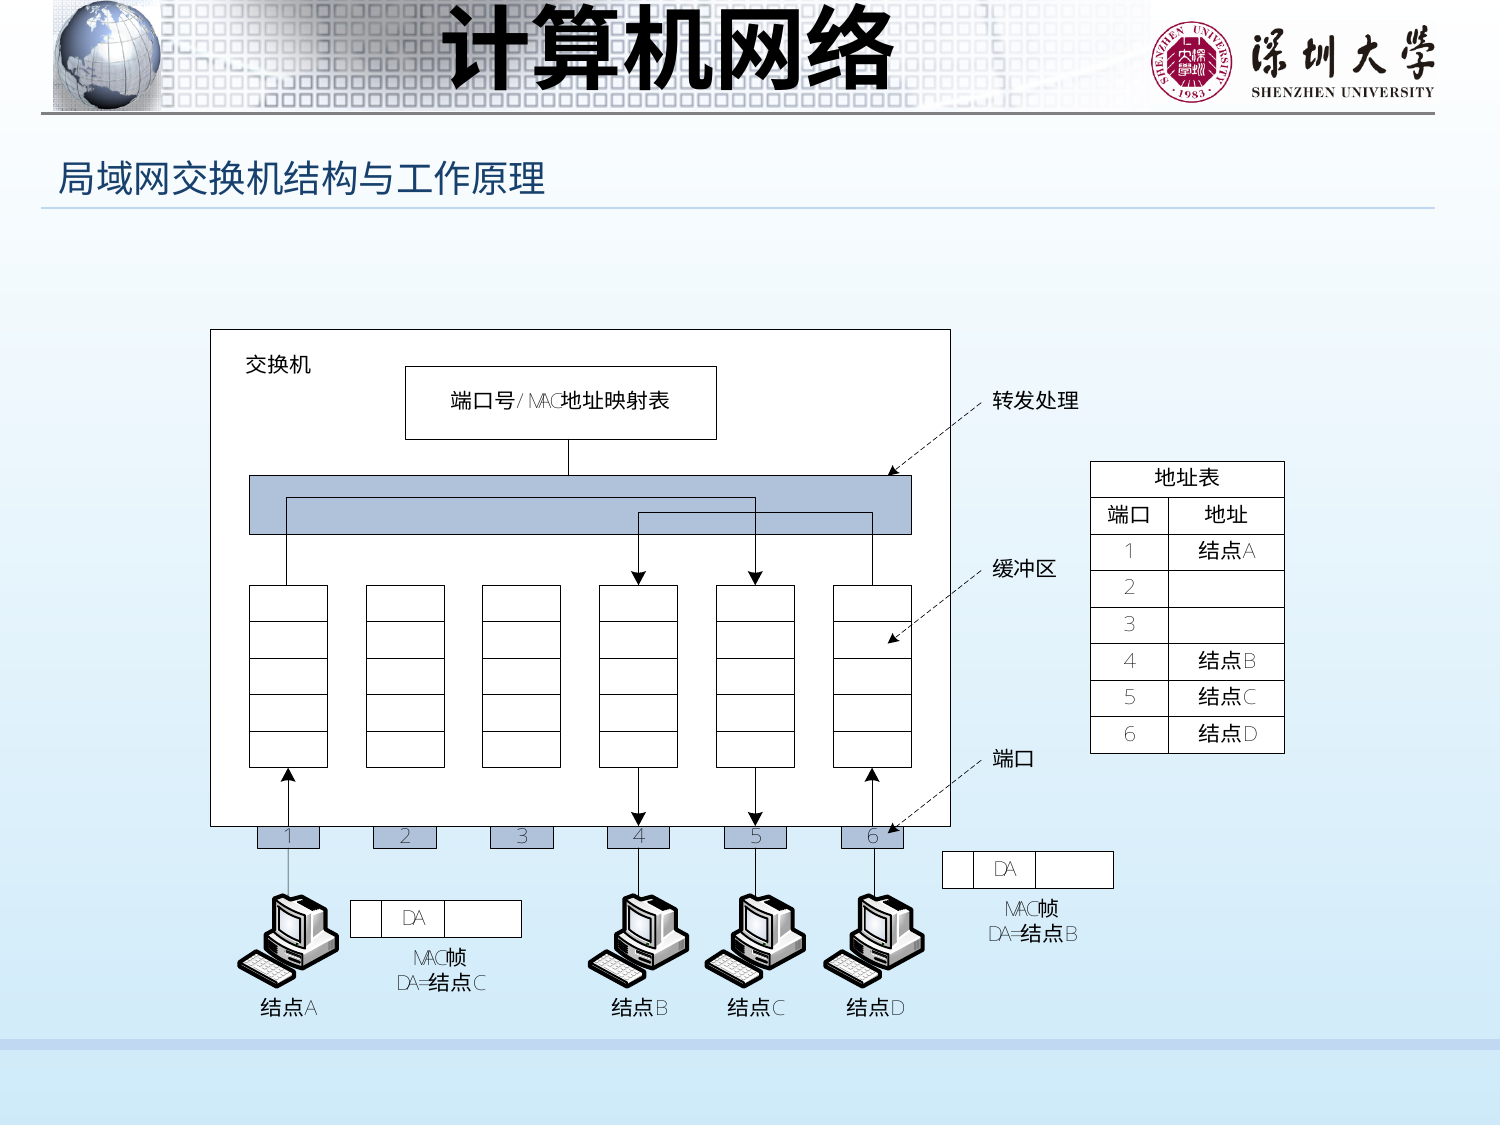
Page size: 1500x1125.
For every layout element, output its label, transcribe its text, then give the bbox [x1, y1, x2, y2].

picture [53, 0, 1436, 111]
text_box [205, 325, 1289, 1036]
text_box 局域网交换机结构与工作原理 [43, 125, 562, 208]
